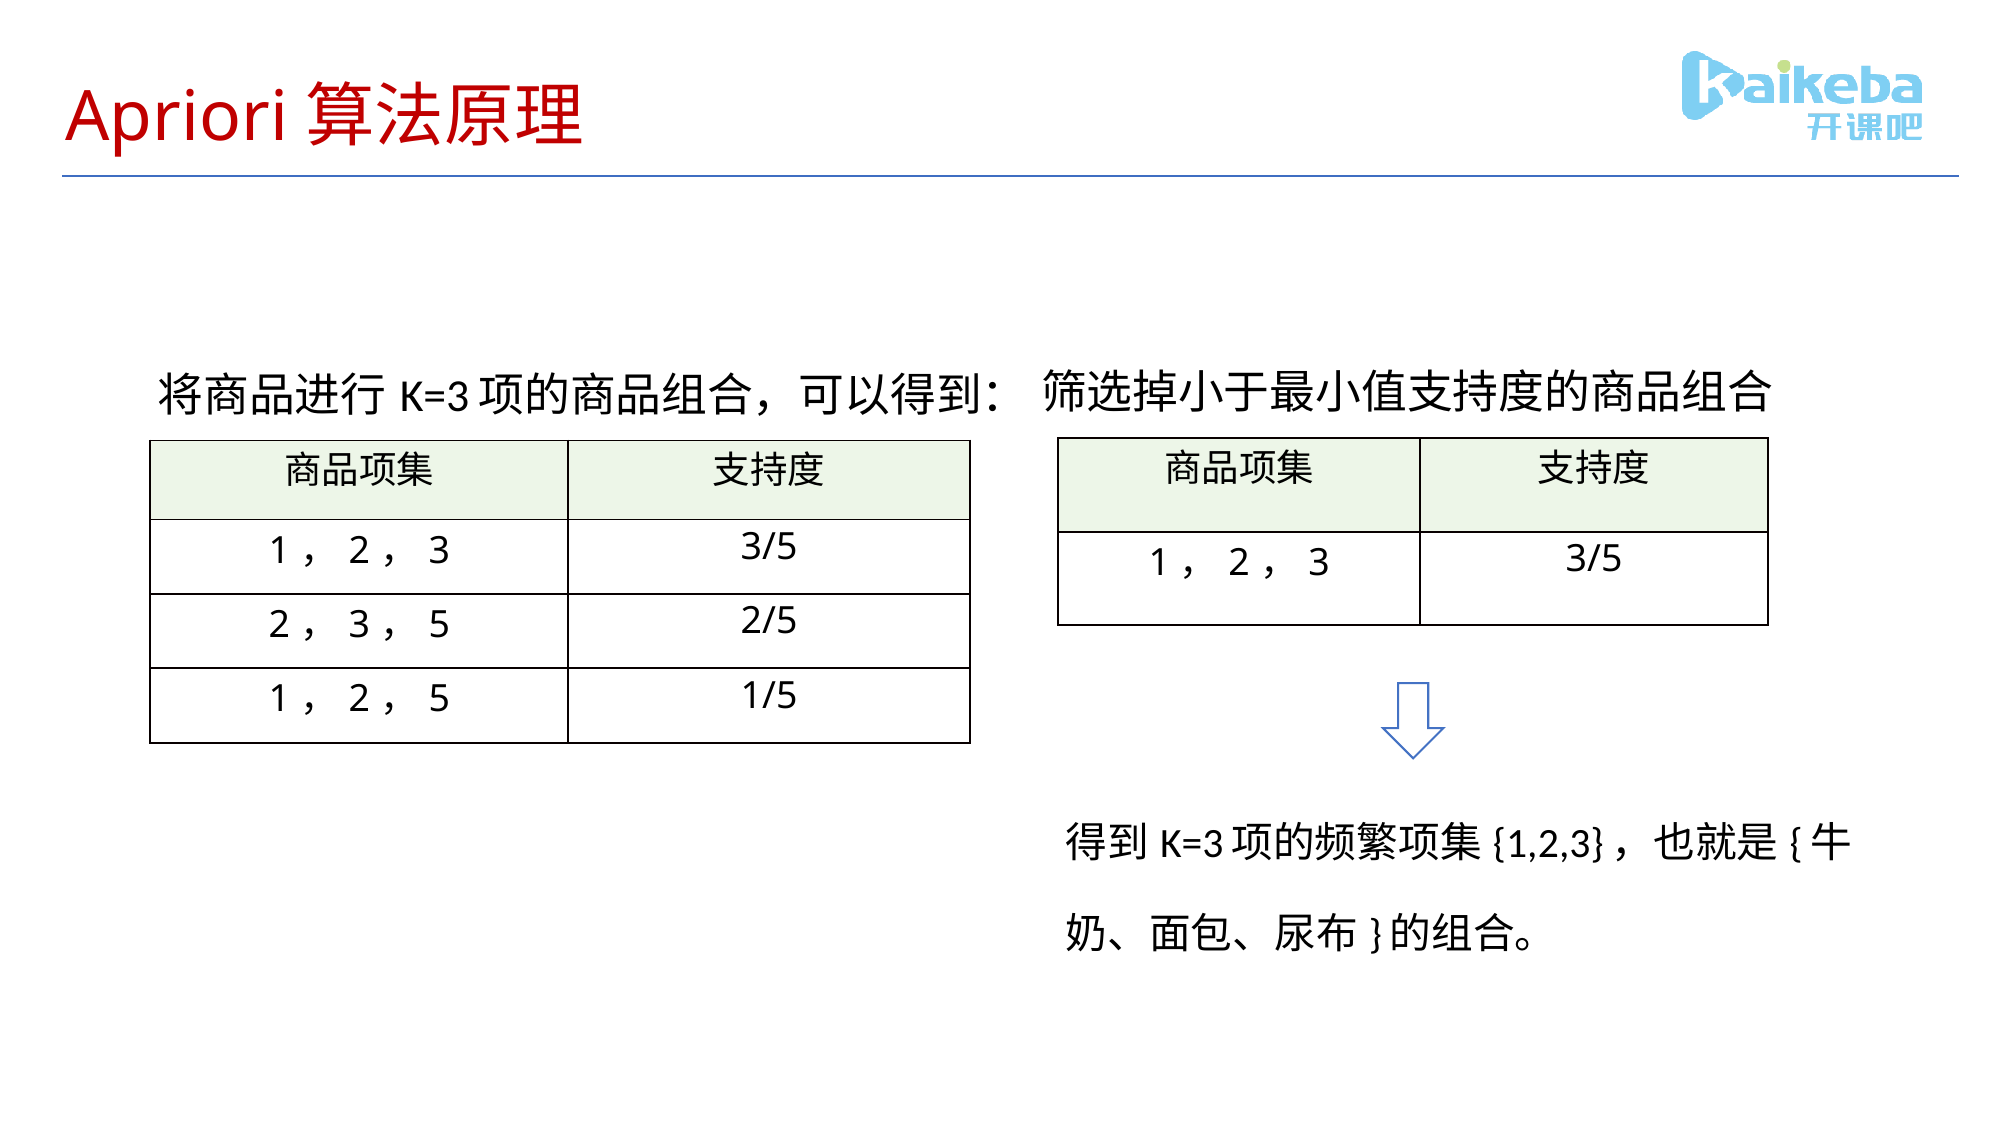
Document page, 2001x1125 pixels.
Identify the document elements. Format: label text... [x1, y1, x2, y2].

text_box 筛选掉小于最小值支持度的商品组合 [1033, 314, 1845, 892]
text_box [1383, 683, 1444, 759]
table_cell 1，2，5 [151, 669, 567, 742]
table_header 支持度 [569, 441, 969, 519]
table_cell 2，3，5 [151, 595, 567, 667]
table_header 支持度 [1421, 439, 1767, 531]
table_cell 1/5 [569, 669, 969, 742]
table_cell 3/5 [1421, 533, 1767, 624]
table_header 商品项集 [1059, 439, 1419, 531]
title 关联规则算法 [1653, 21, 1950, 167]
table_cell 1，2，3 [151, 520, 567, 593]
table_cell 2/5 [569, 595, 969, 667]
title Apriori算法原理 [57, 59, 1728, 167]
text_box 将商品进行K=3项的商品组合，可以得到： [150, 317, 1024, 895]
table_header 商品项集 [151, 441, 567, 519]
text_box 得到K=3项的频繁项集{1,2,3}，也就是{牛奶、面包、尿布}的组合。 [1058, 771, 1865, 968]
table_cell 1，2，3 [1059, 533, 1419, 624]
table_cell 3/5 [569, 520, 969, 593]
